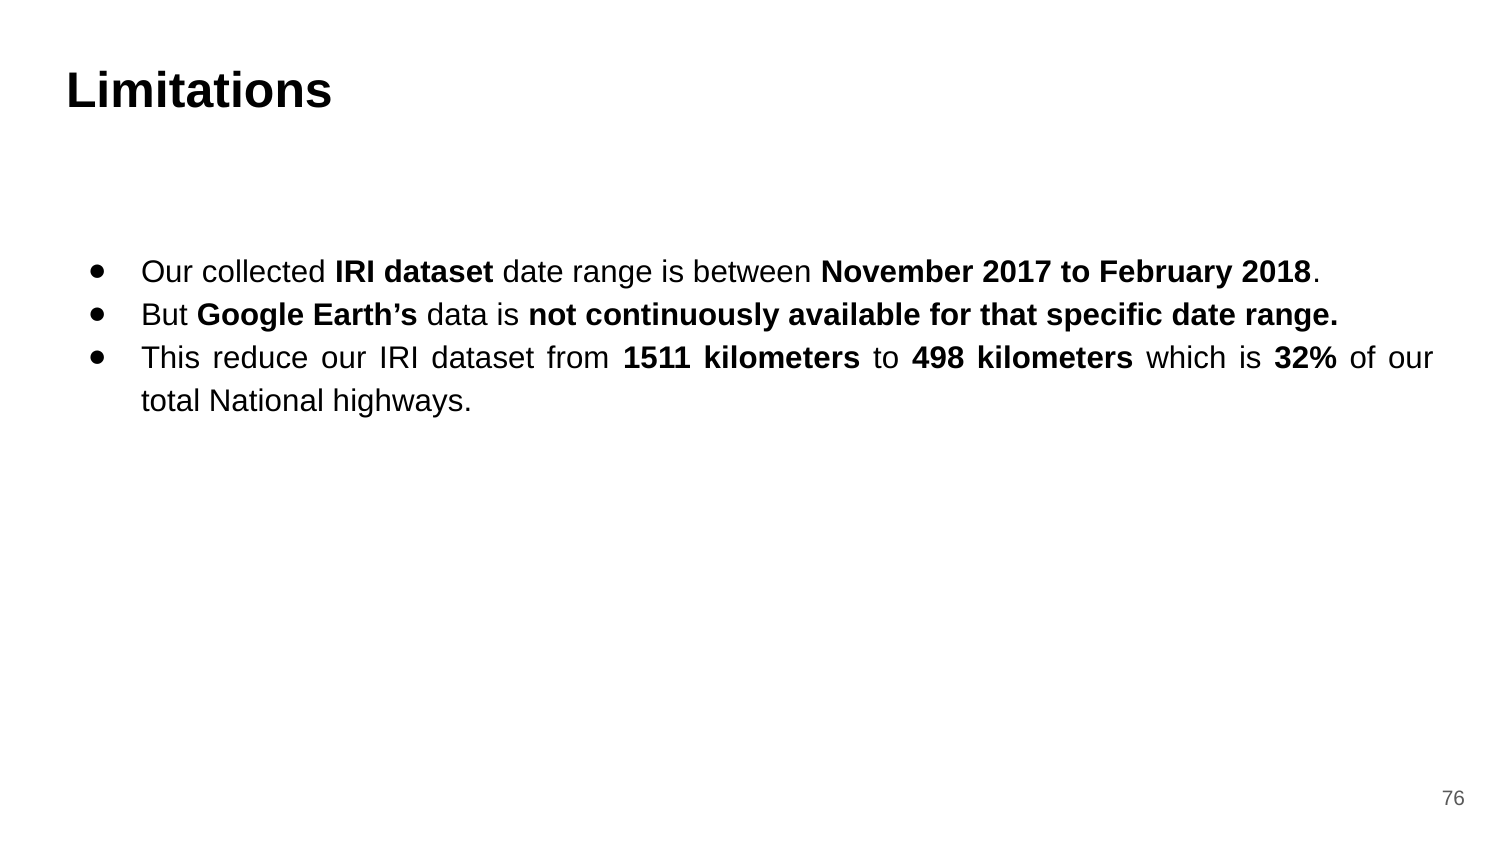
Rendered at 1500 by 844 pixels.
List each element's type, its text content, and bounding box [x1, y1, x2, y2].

list Our collected IRI dataset date range is between November 2017 to February 2018. But Google Earth’s data is not continuously available for that specific date range. This reduce our IRI dataset from 1511 kilometers to 498 kilometers which is 32% of our total National highways. [51, 217, 1449, 543]
title Limitations [51, 42, 1449, 137]
slide_number 76 [1389, 764, 1480, 830]
